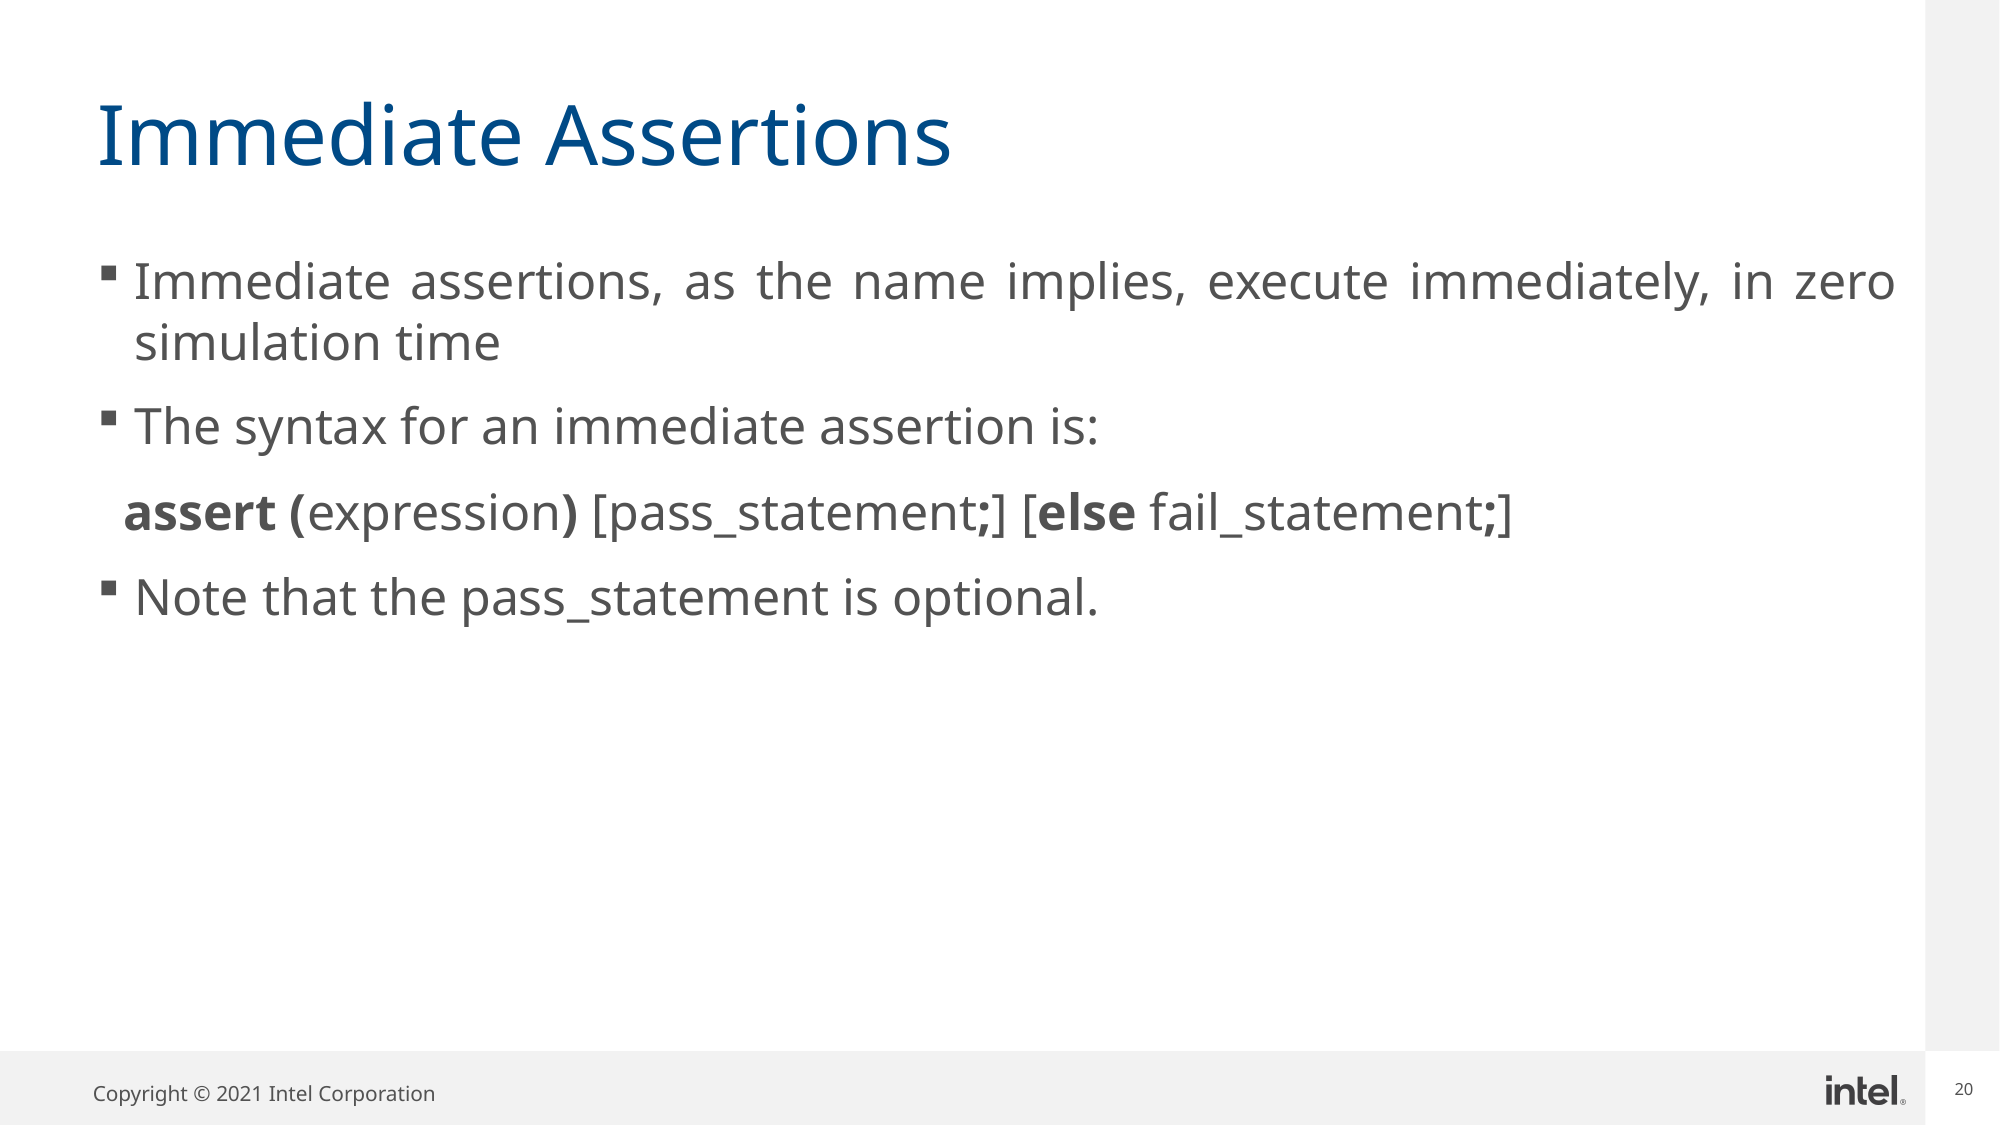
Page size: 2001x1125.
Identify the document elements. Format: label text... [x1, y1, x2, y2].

picture [1826, 1075, 1906, 1105]
list Immediate assertions, as the name implies, execute immediately, in zero simulation time The syntax for an immediate assertion is: assert (expression) [pass_statement;] [else fail_statement;] Note that the pass_statement is optional. [96, 249, 1898, 1026]
title Immediate Assertions [96, 93, 1898, 240]
